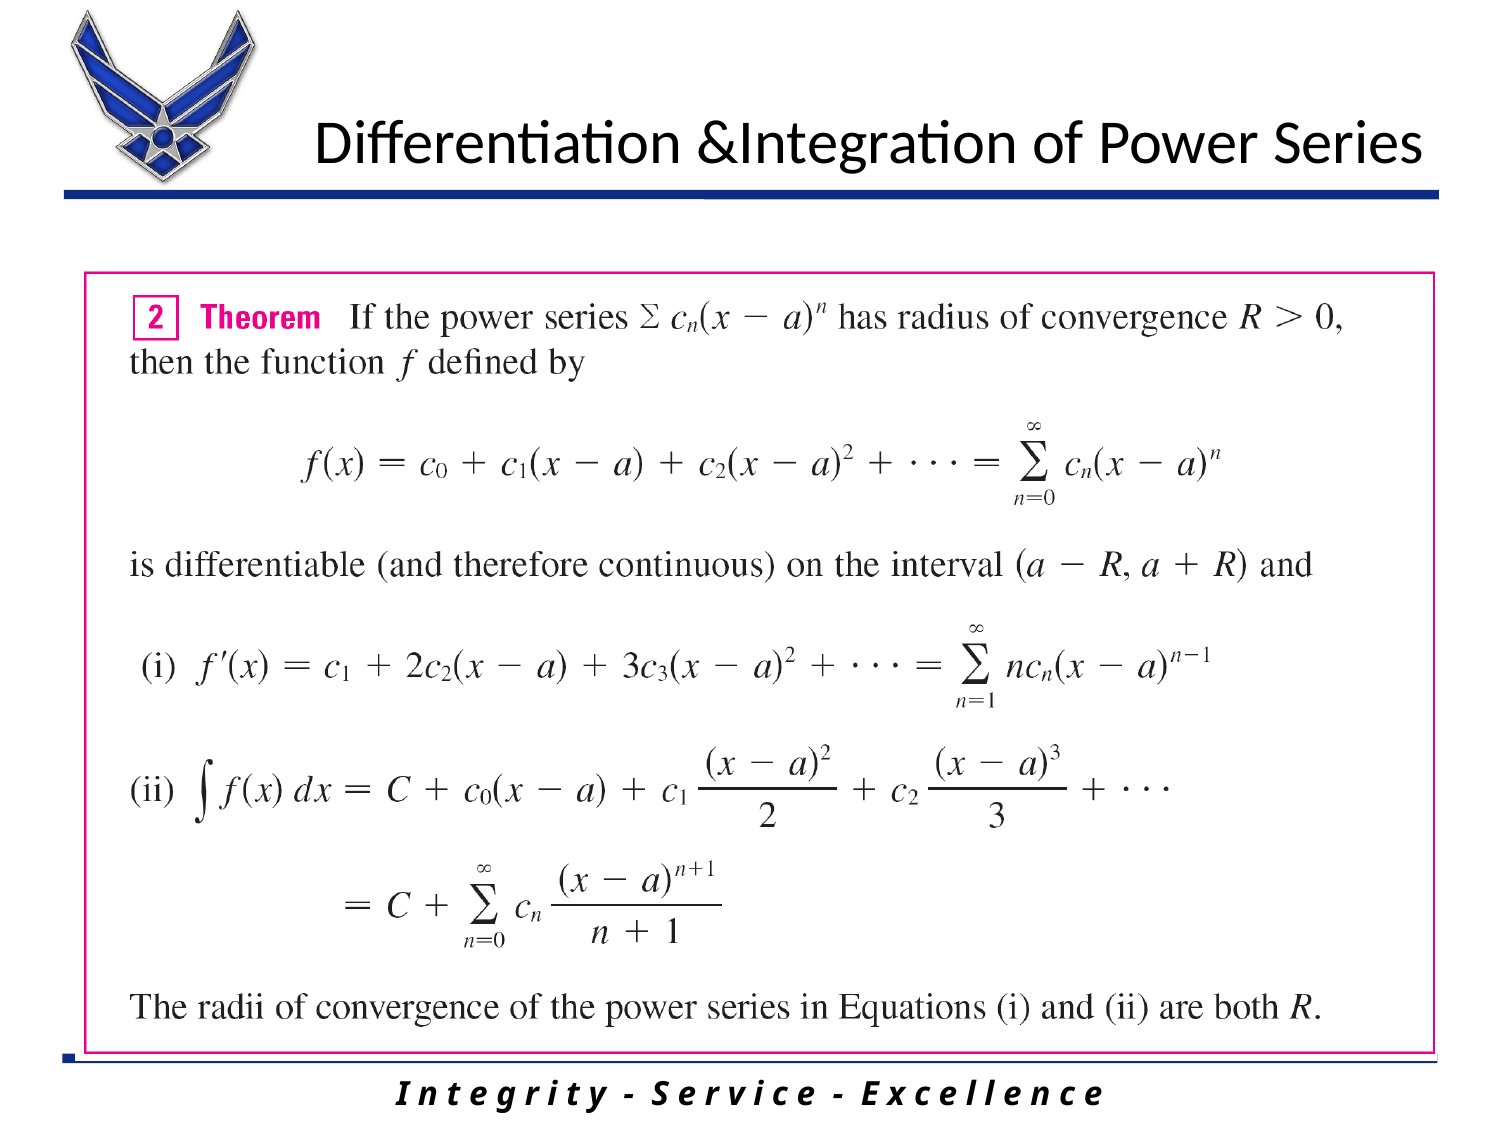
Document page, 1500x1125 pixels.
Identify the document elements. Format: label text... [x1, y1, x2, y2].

picture [65, 5, 261, 188]
title Differentiation &Integration of Power Series [270, 45, 1440, 233]
picture [74, 262, 1438, 1061]
